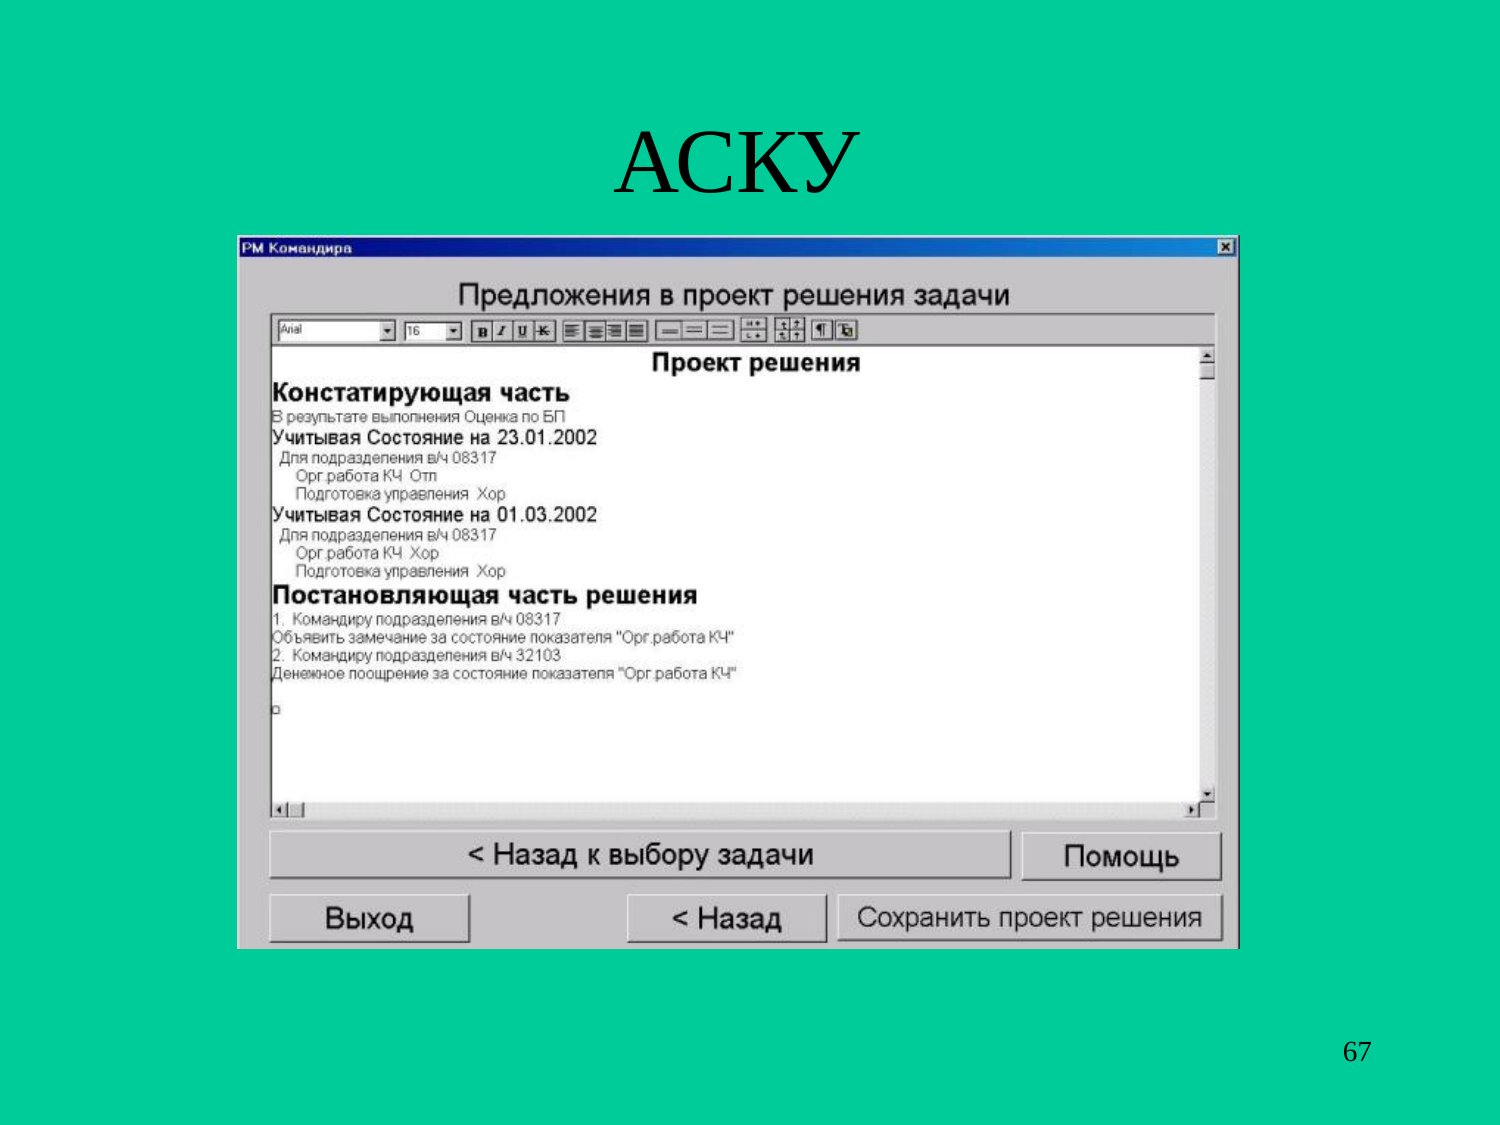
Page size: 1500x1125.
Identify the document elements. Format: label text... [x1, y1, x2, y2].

title АСКУ [99, 62, 1375, 250]
picture [237, 235, 1240, 949]
slide_number 67 [1074, 1025, 1388, 1100]
